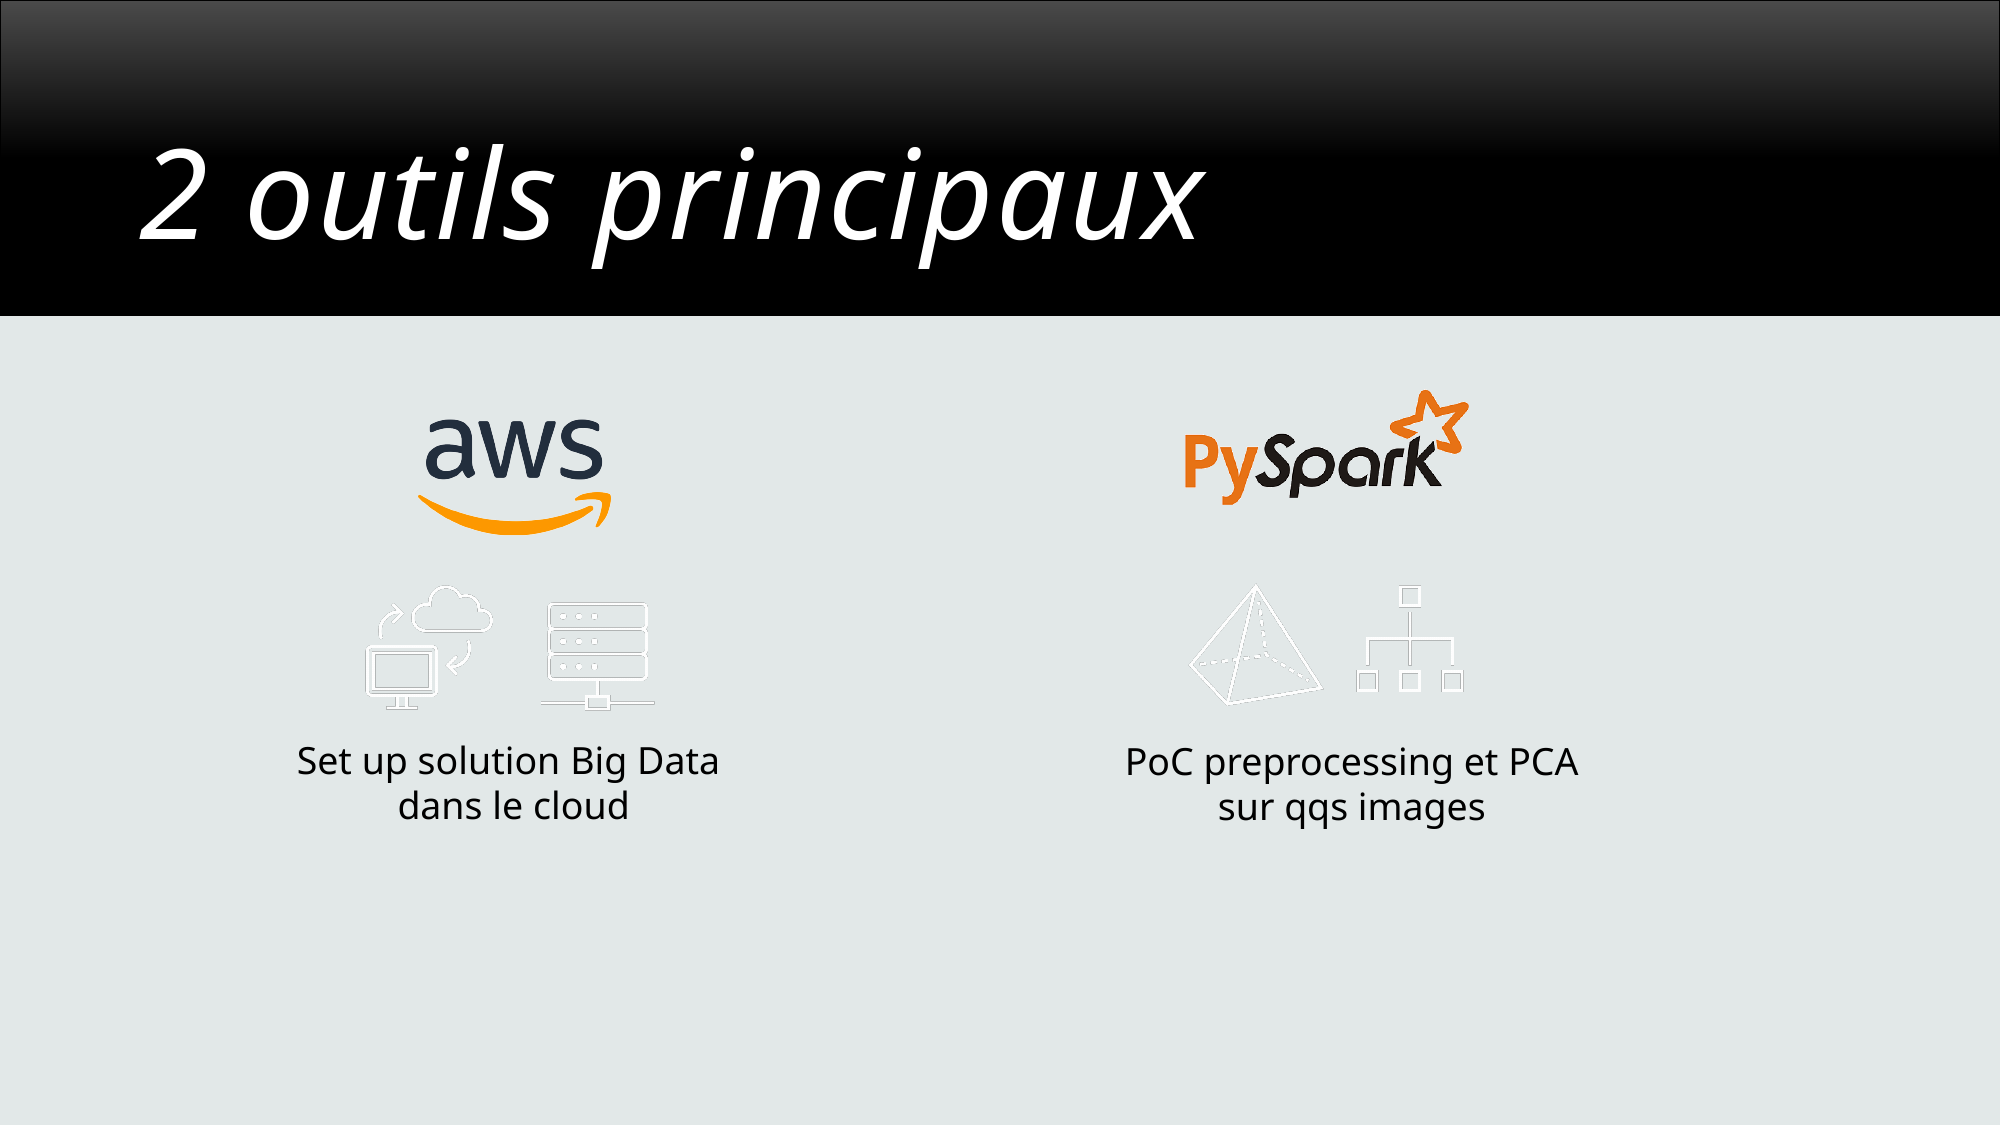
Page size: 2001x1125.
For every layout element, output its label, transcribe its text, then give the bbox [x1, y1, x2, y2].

picture [1181, 359, 1487, 714]
text_box [0, 0, 2000, 316]
picture [323, 376, 706, 725]
text_box PoC preprocessing et PCA sur qqs images [1110, 731, 1595, 836]
picture [522, 580, 673, 731]
picture [1181, 570, 1332, 721]
title 2 outils principaux [124, 124, 1802, 296]
text_box Set up solution Big Data dans le cloud [282, 730, 746, 835]
